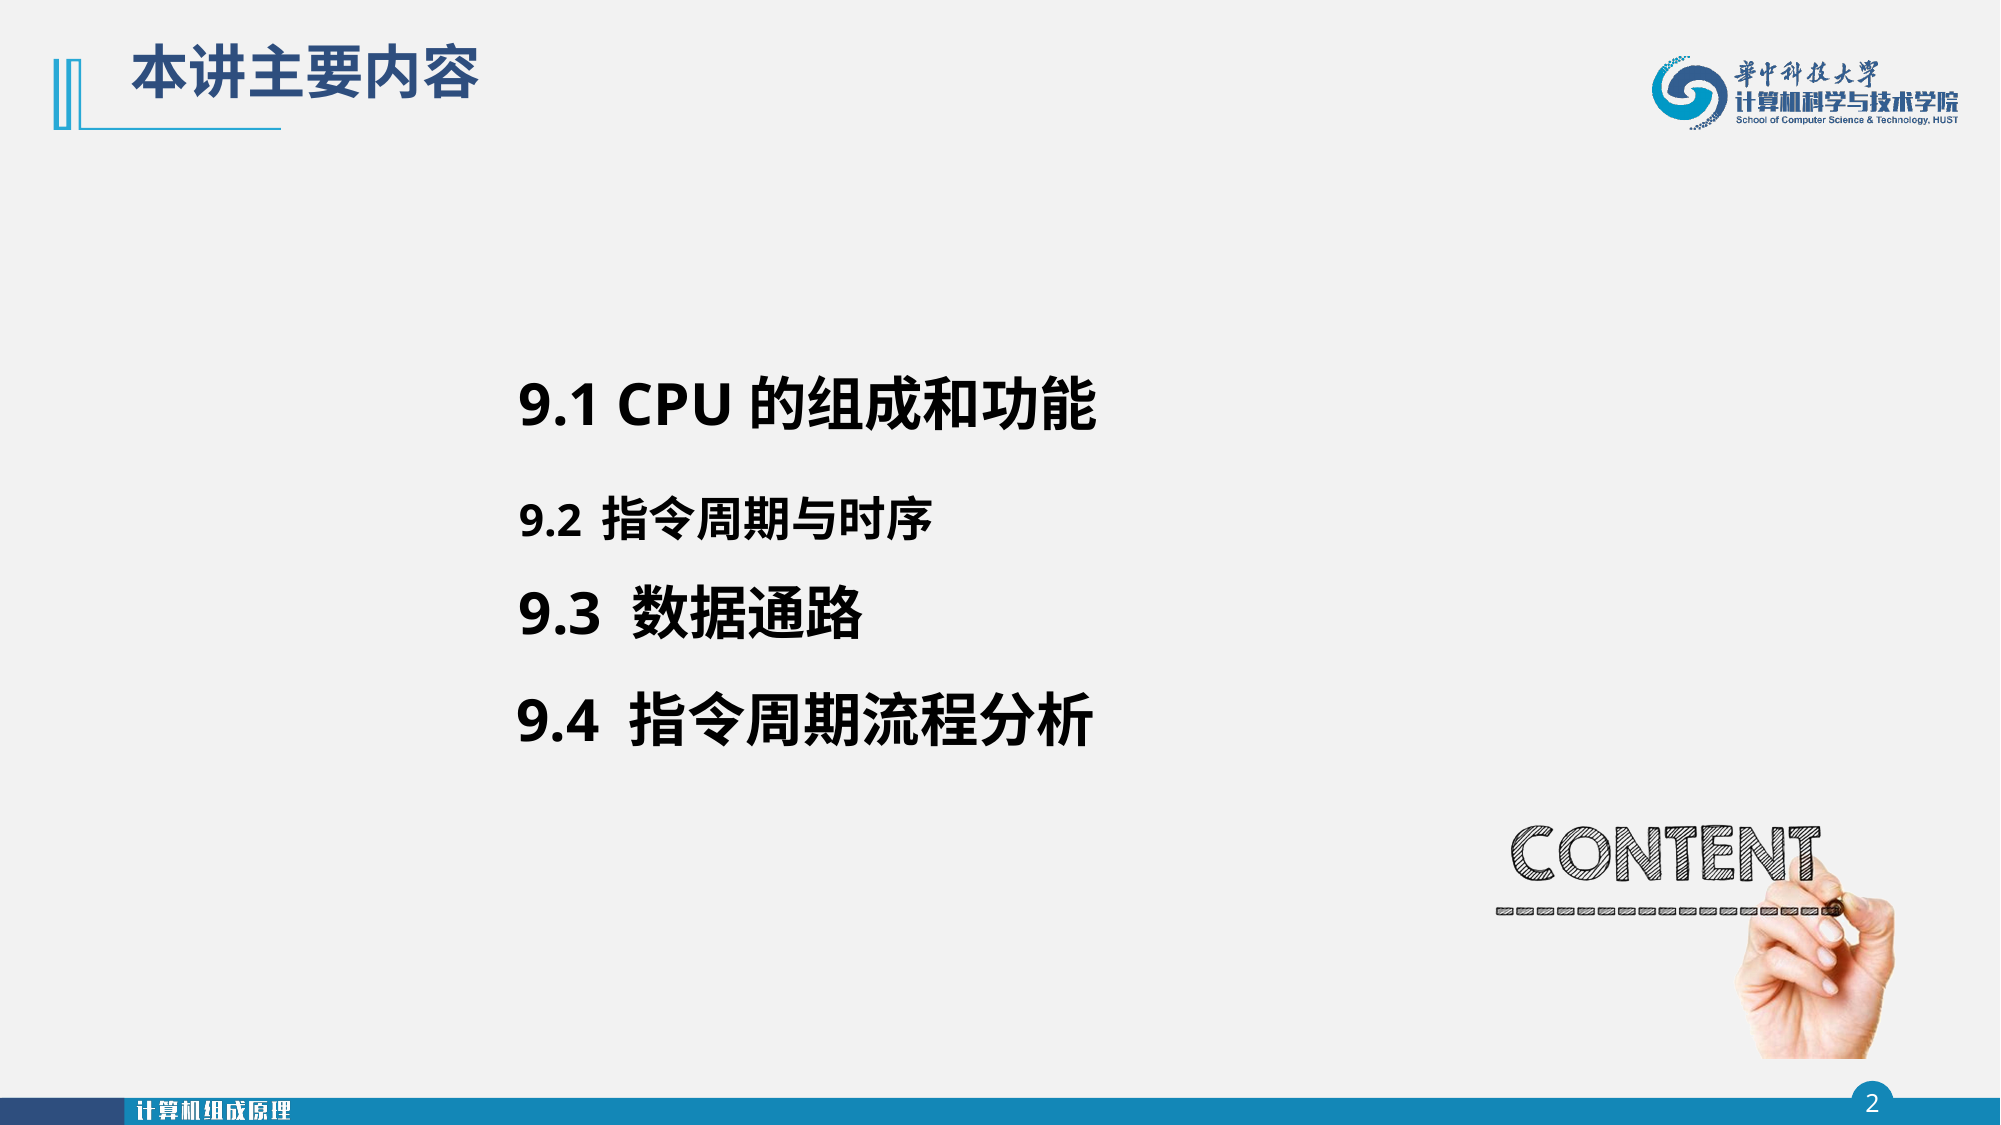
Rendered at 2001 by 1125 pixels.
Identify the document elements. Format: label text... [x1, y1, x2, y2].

text_box 9.3 数据通路 [503, 565, 1424, 667]
title 本讲主要内容 [115, 24, 1841, 126]
text_box 9.4 指令周期流程分析 [501, 672, 1250, 774]
text_box 9.2 指令周期与时序 [503, 452, 1424, 554]
picture [1652, 56, 1958, 130]
text_box 9.1 CPU的组成和功能 [503, 359, 1272, 445]
picture [1461, 747, 1926, 1059]
